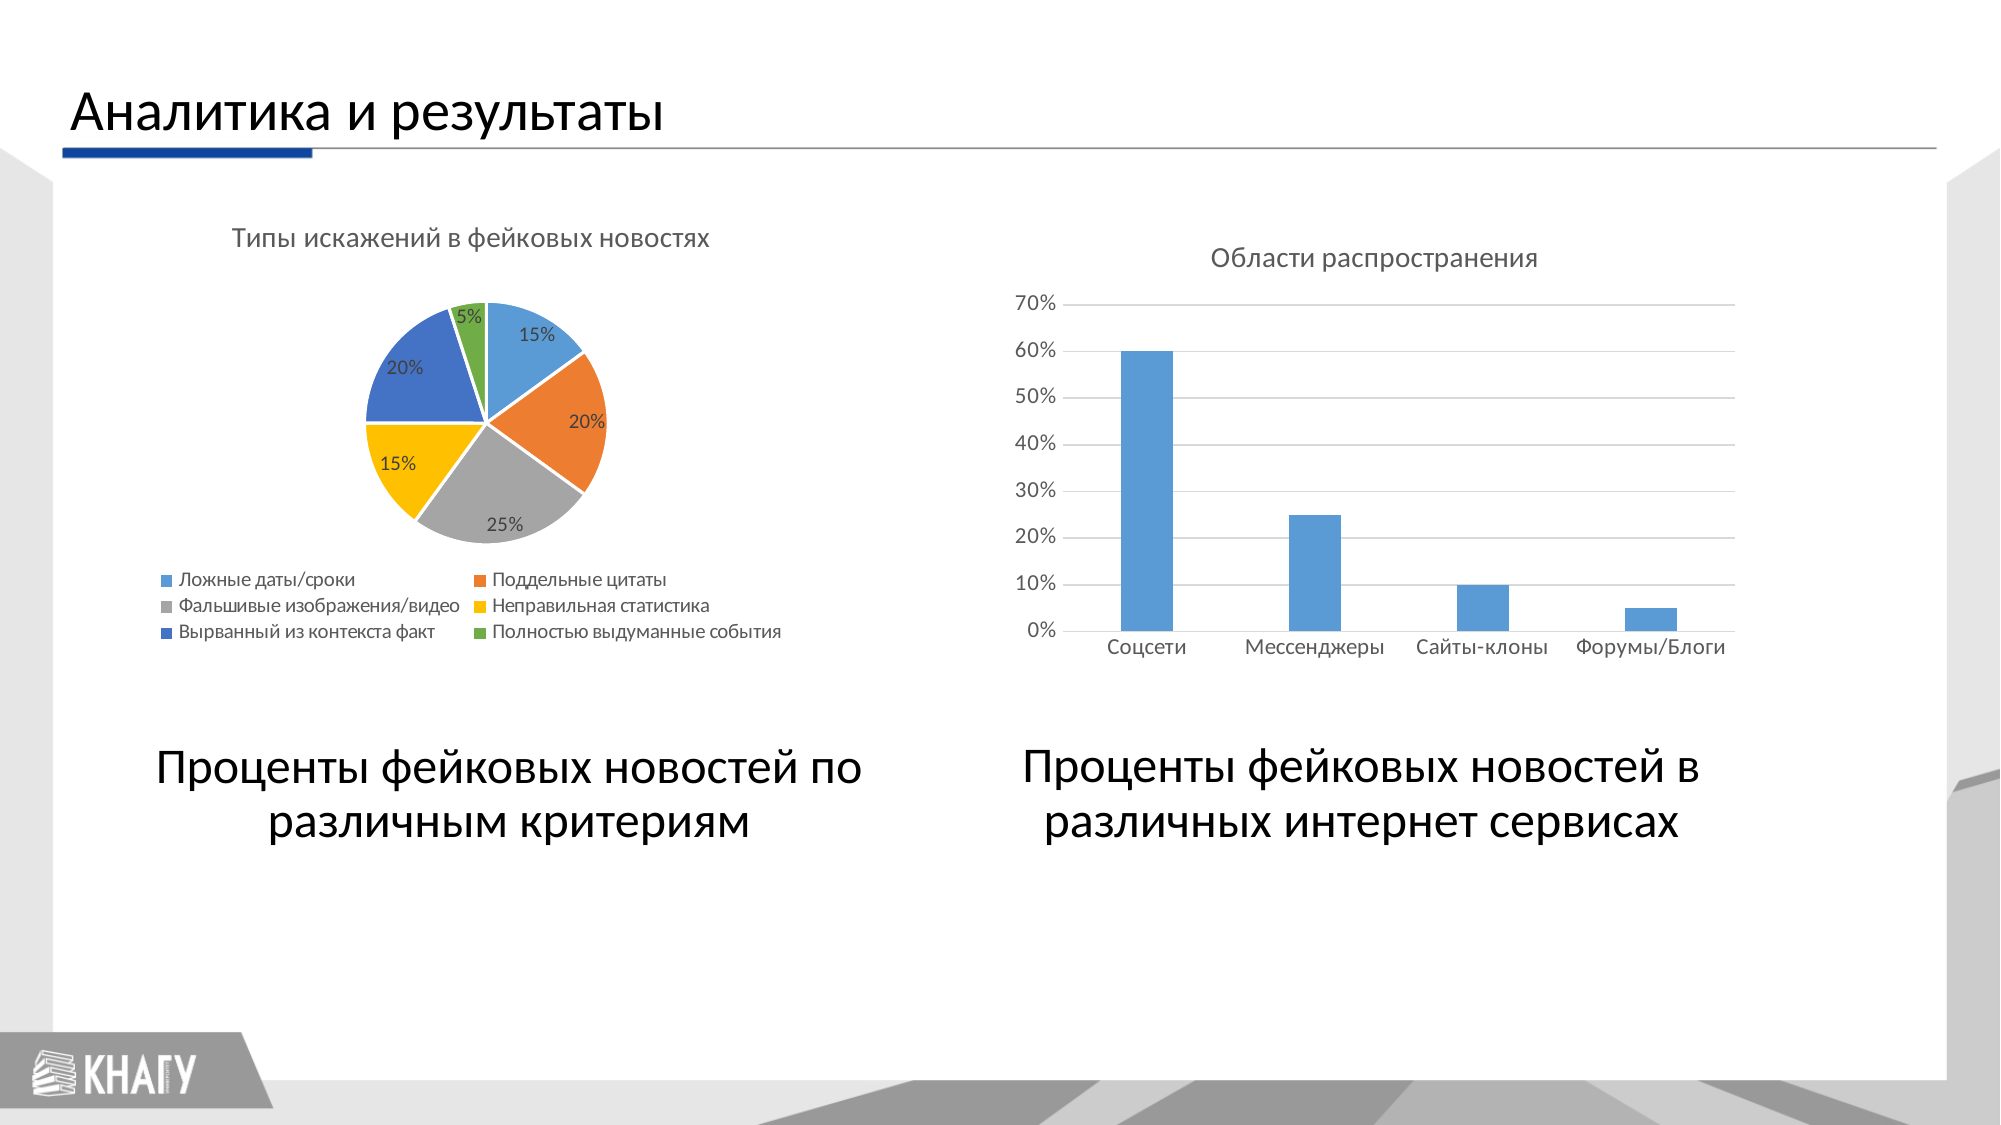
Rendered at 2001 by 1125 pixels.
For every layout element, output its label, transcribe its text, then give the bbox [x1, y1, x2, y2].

title Аналитика и результаты [55, 53, 1695, 170]
chart [999, 219, 1750, 670]
picture [0, 0, 2000, 1125]
list Проценты фейковых новостей по различным критериям [87, 732, 932, 849]
chart [95, 199, 846, 650]
text_box Проценты фейковых новостей в различных интернет сервисах [939, 732, 1784, 849]
